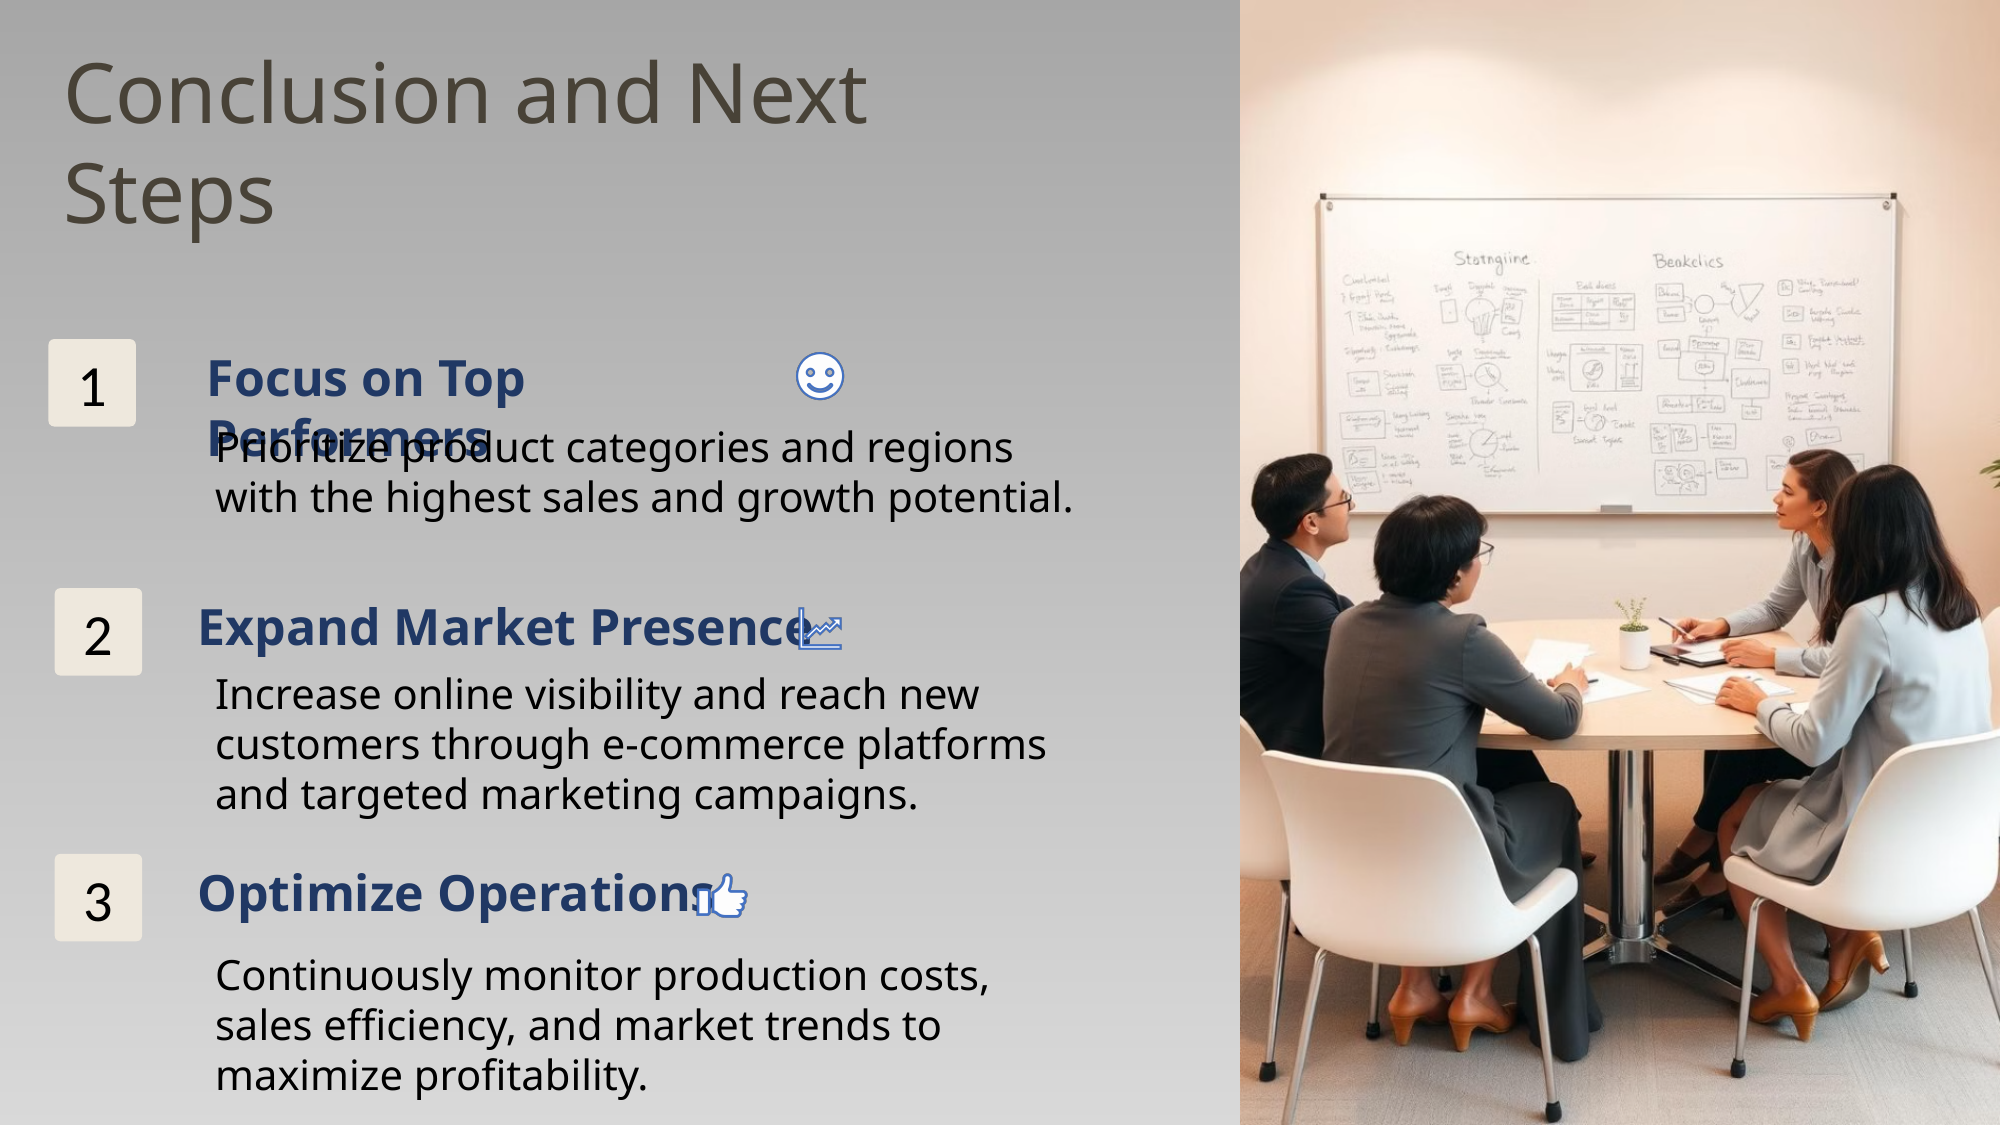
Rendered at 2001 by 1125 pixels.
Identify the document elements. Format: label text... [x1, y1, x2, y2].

text_box 1 [48, 339, 136, 427]
text_box Continuously monitor production costs, sales efficiency, and market trends to maximize profitability. [200, 941, 1019, 1125]
text_box Prioritize product categories and regions with the highest sales and growth potential. [200, 413, 1124, 573]
text_box Optimize Operations [182, 853, 810, 974]
picture [791, 600, 849, 657]
text_box 2 [54, 588, 143, 676]
text_box Increase online visibility and reach new customers through e-commerce platforms and targeted marketing campaigns. [200, 660, 1112, 870]
picture [693, 867, 751, 924]
text_box Expand Market Presence [182, 588, 849, 708]
text_box Conclusion and Next Steps [48, 32, 1061, 293]
picture [1240, 0, 2000, 1125]
picture [791, 347, 849, 405]
text_box 3 [54, 853, 143, 942]
text_box Focus on Top Performers [192, 339, 832, 519]
